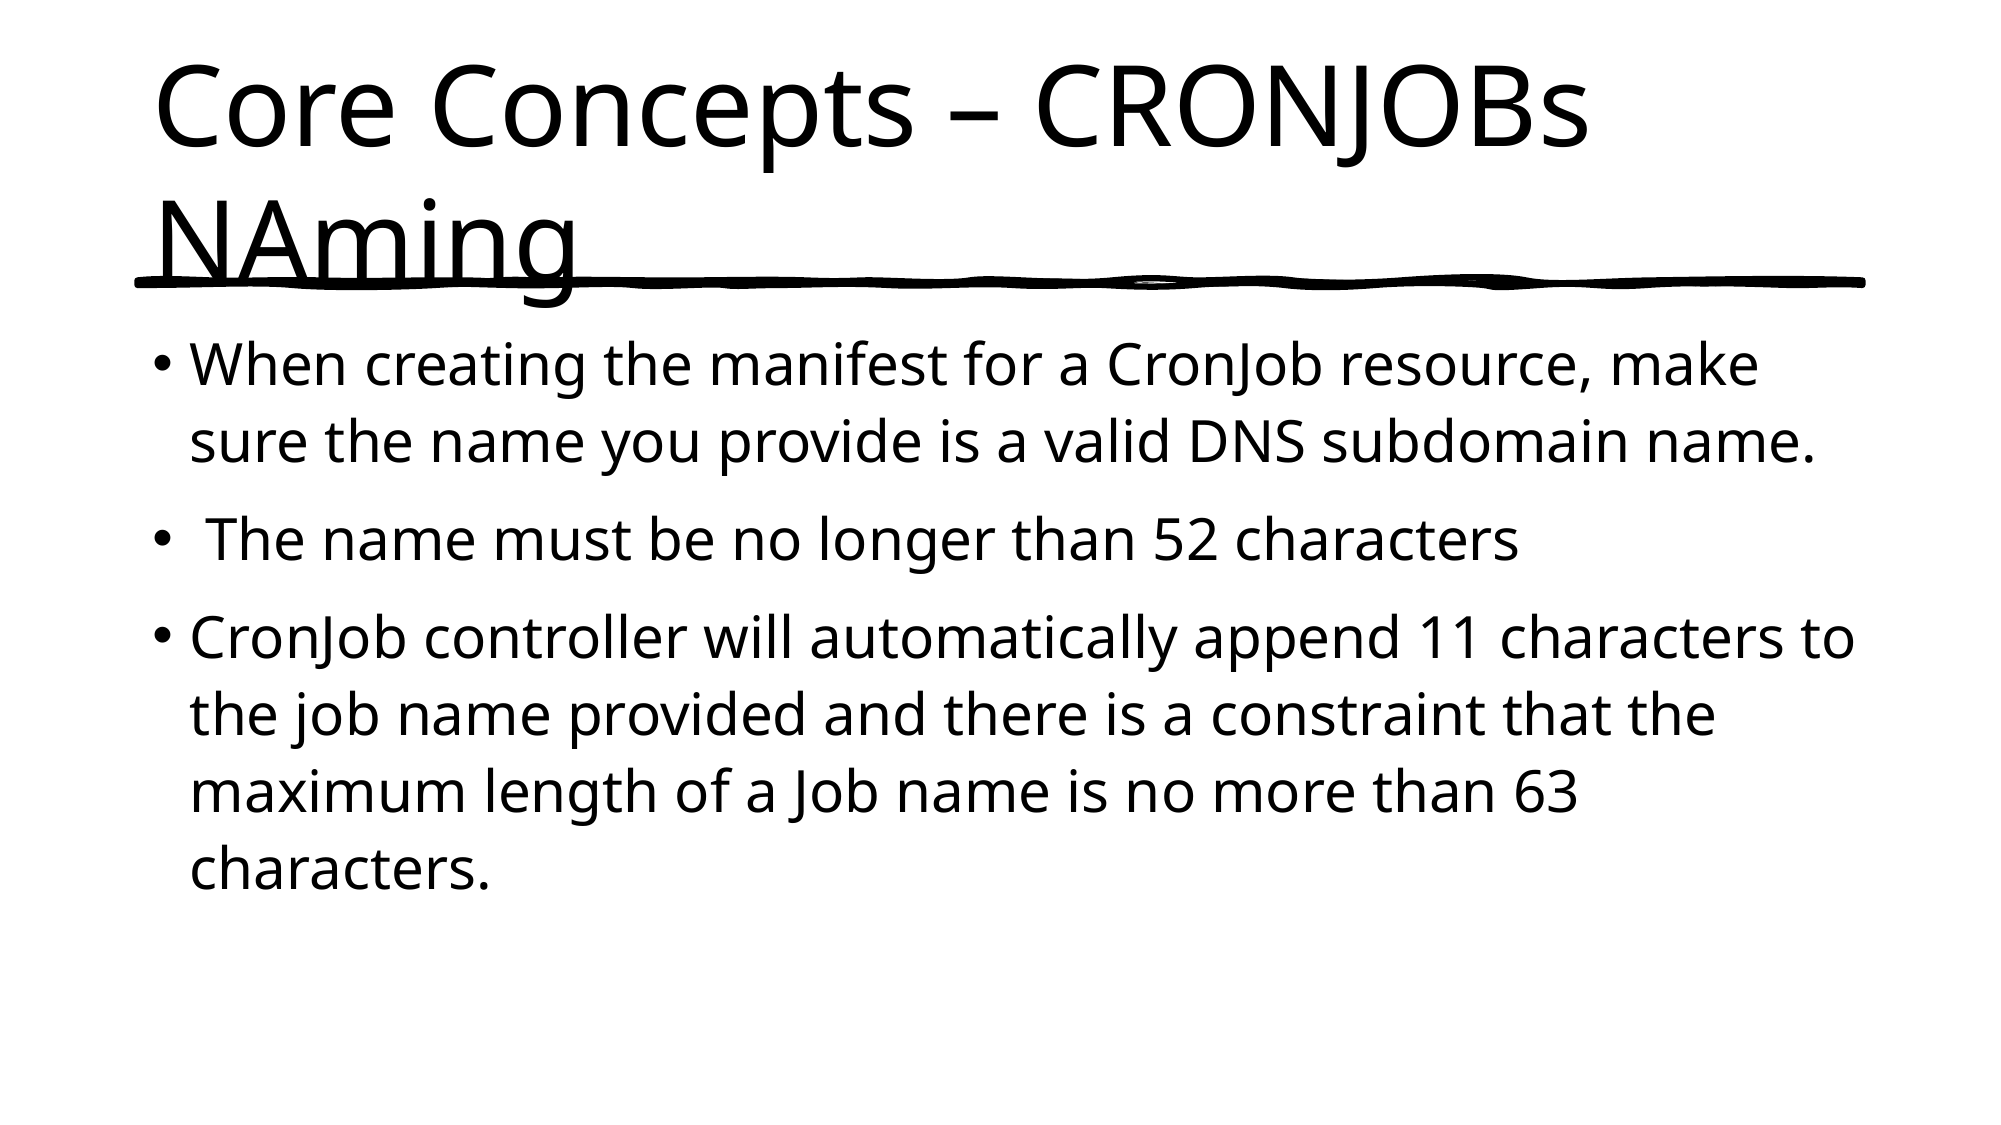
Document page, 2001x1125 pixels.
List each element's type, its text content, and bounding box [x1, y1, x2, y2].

list When creating the manifest for a CronJob resource, make sure the name you provide is a valid DNS subdomain name. The name must be no longer than 52 characters CronJob controller will automatically append 11 characters to the job name provided and there is a constraint that the maximum length of a Job name is no more than 63 characters. [137, 312, 1897, 1077]
title Core Concepts – CRONJOBs NAming [137, 59, 1863, 278]
